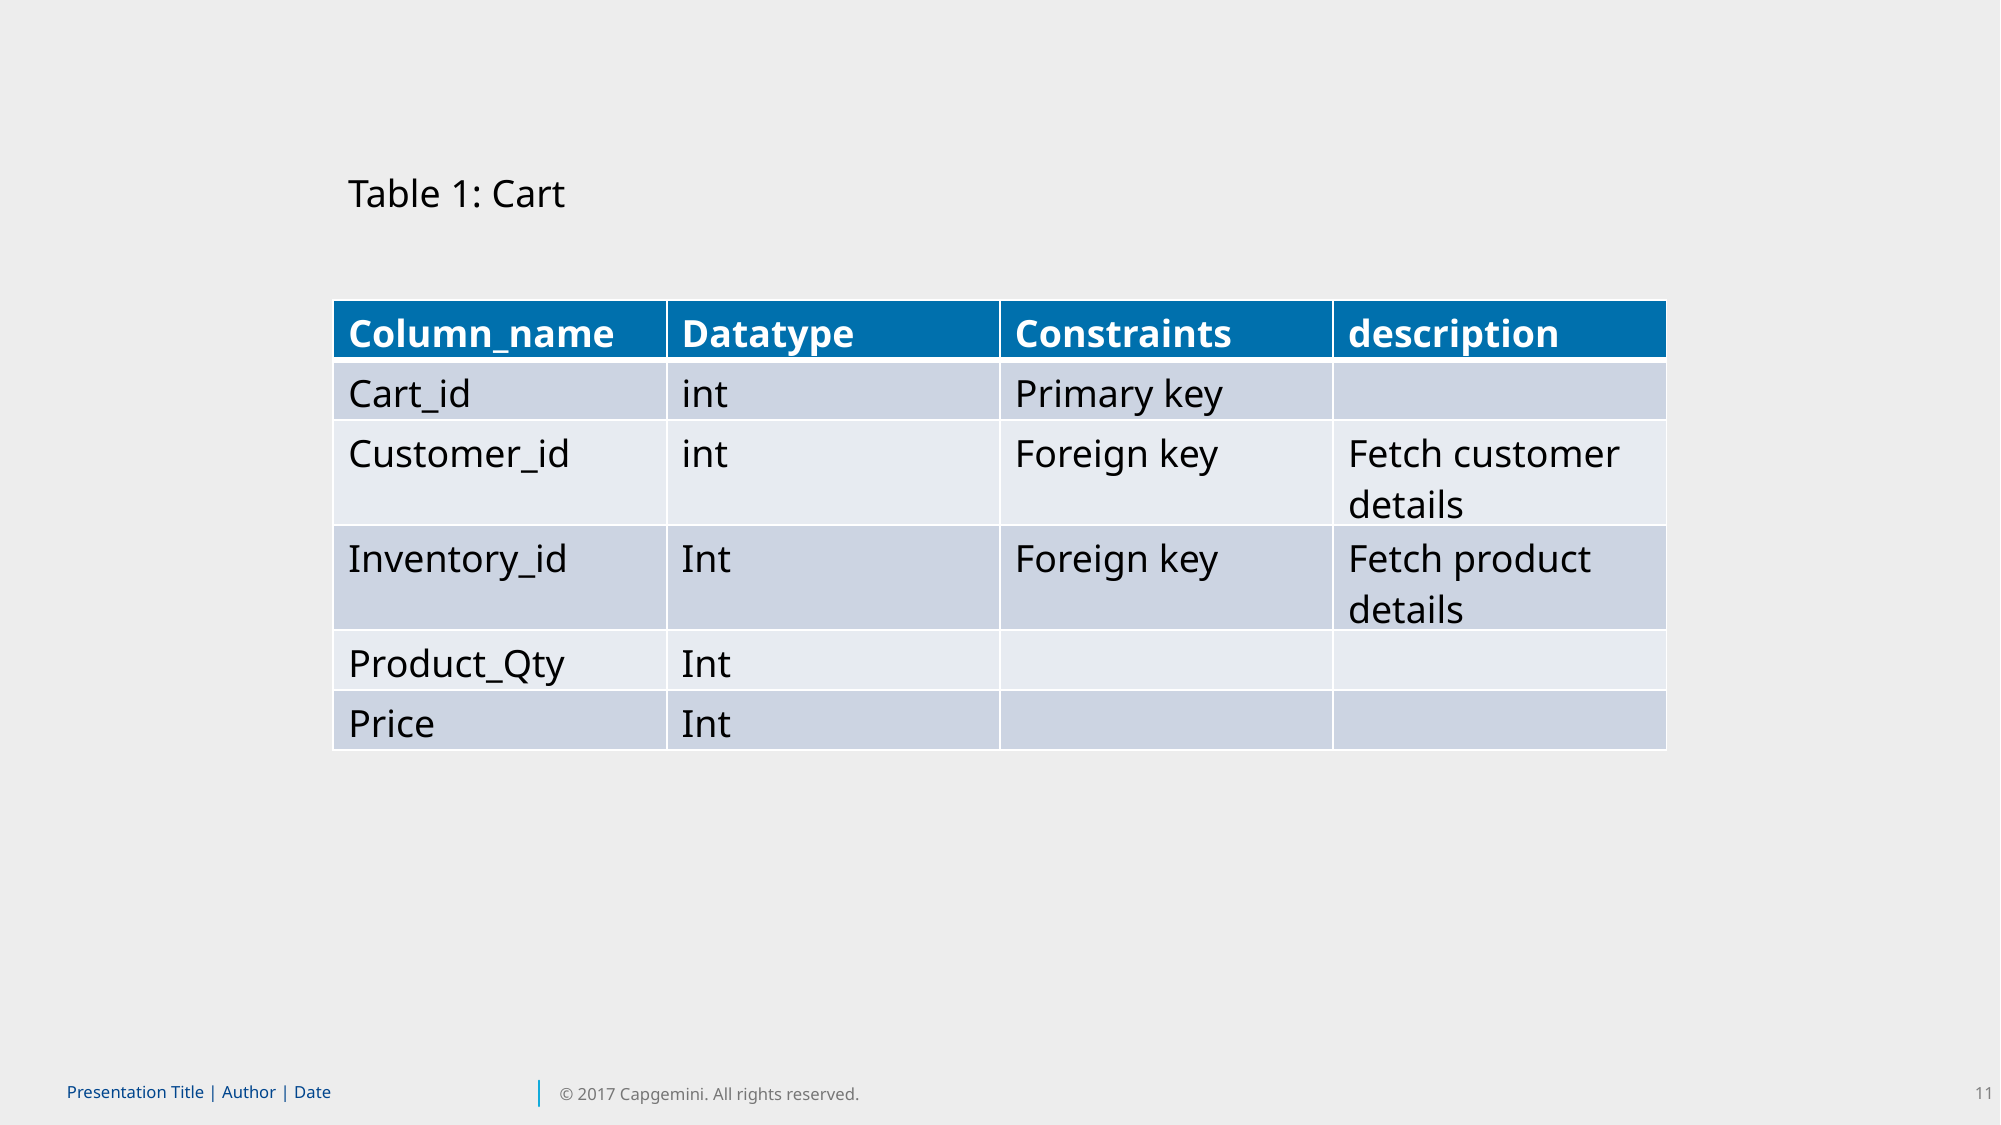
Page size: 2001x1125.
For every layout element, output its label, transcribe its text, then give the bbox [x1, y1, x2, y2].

table_cell [1334, 363, 1666, 419]
table_cell Price [334, 691, 666, 749]
table_cell Foreign key [1001, 526, 1332, 629]
table_cell Cart_id [334, 363, 666, 419]
table_cell int [668, 363, 999, 419]
table_cell Int [668, 691, 999, 749]
text_box Table 1: Cart [333, 162, 938, 223]
table_cell Product_Qty [334, 631, 666, 689]
table_cell int [668, 421, 999, 524]
table_cell Primary key [1001, 363, 1332, 419]
table_cell [1334, 631, 1666, 689]
table_cell Int [668, 526, 999, 629]
table_header Column_name [334, 301, 666, 357]
table_cell Foreign key [1001, 421, 1332, 524]
table_cell Inventory_id [334, 526, 666, 629]
table_header description [1334, 301, 1666, 357]
table_cell Fetch product details [1334, 526, 1666, 629]
table_header Datatype [668, 301, 999, 357]
table_cell [1334, 691, 1666, 749]
table_cell Int [668, 631, 999, 689]
table_cell Customer_id [334, 421, 666, 524]
table_header Constraints [1001, 301, 1332, 357]
table_cell Fetch customer details [1334, 421, 1666, 524]
table_cell [1001, 631, 1332, 689]
table_cell [1001, 691, 1332, 749]
